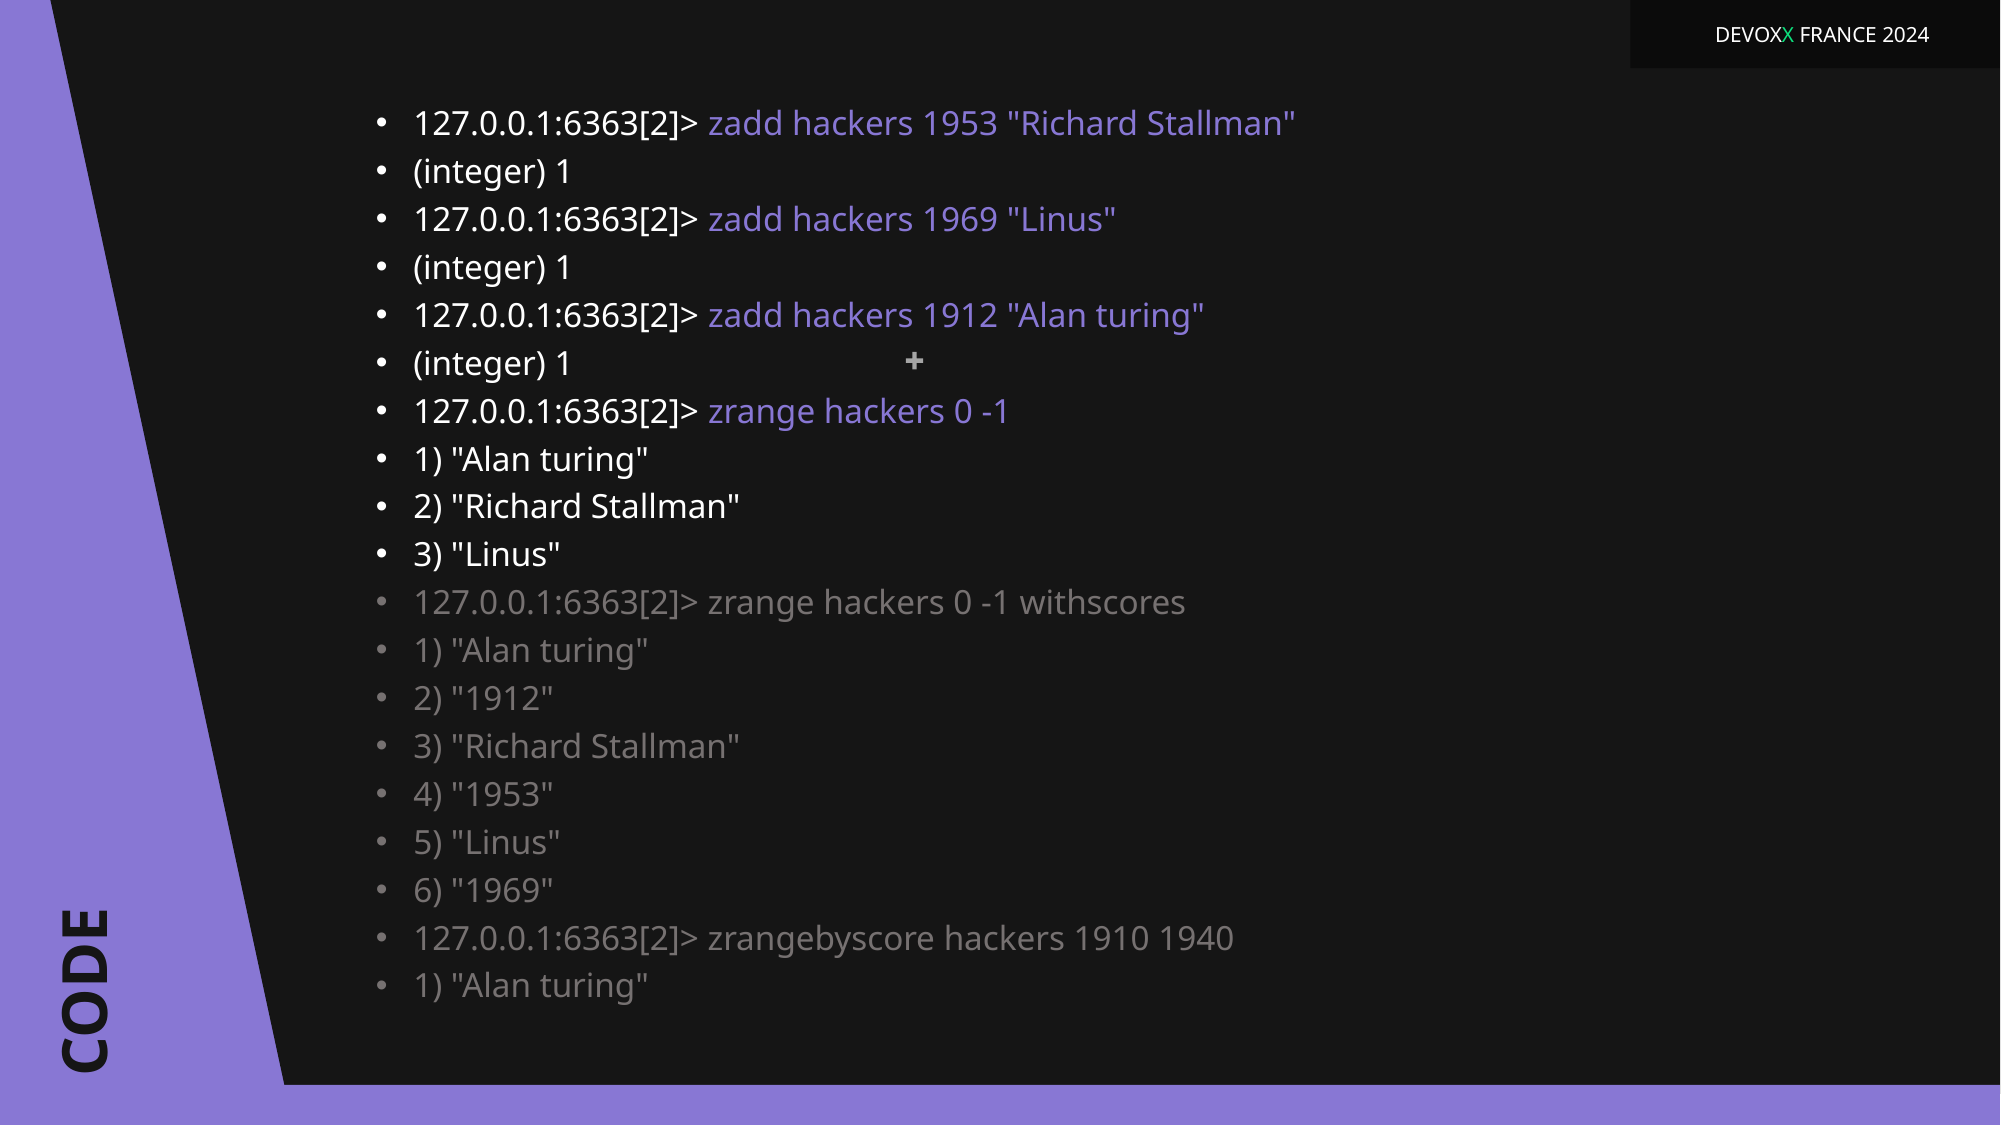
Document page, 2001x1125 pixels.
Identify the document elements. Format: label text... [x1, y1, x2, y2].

text_box [1629, 0, 2000, 69]
text_box CODE [37, 455, 128, 1092]
text_box DEVOXX FRANCE 2024 [1638, 14, 2000, 55]
text_box 127.0.0.1:6363[2]> zadd hackers 1953 "Richard Stallman" (integer) 1 127.0.0.1:6363[2]> zadd hackers 1969 "Linus" (integer) 1 127.0.0.1:6363[2]> zadd hackers 1912 "Alan turing" (integer) 1 127.0.0.1:6363[2]> zrange hackers 0 -1 1) "Alan turing" 2) "Richard Stallman" 3) "Linus" 127.0.0.1:6363[2]> zrange hackers 0 -1 withscores 1) "Alan turing" 2) "1912" 3) "Richard Stallman" 4) "1953" 5) "Linus" 6) "1969" 127.0.0.1:6363[2]> zrangebyscore hackers 1910 1940 1) "Alan turing" [361, 87, 1862, 1048]
